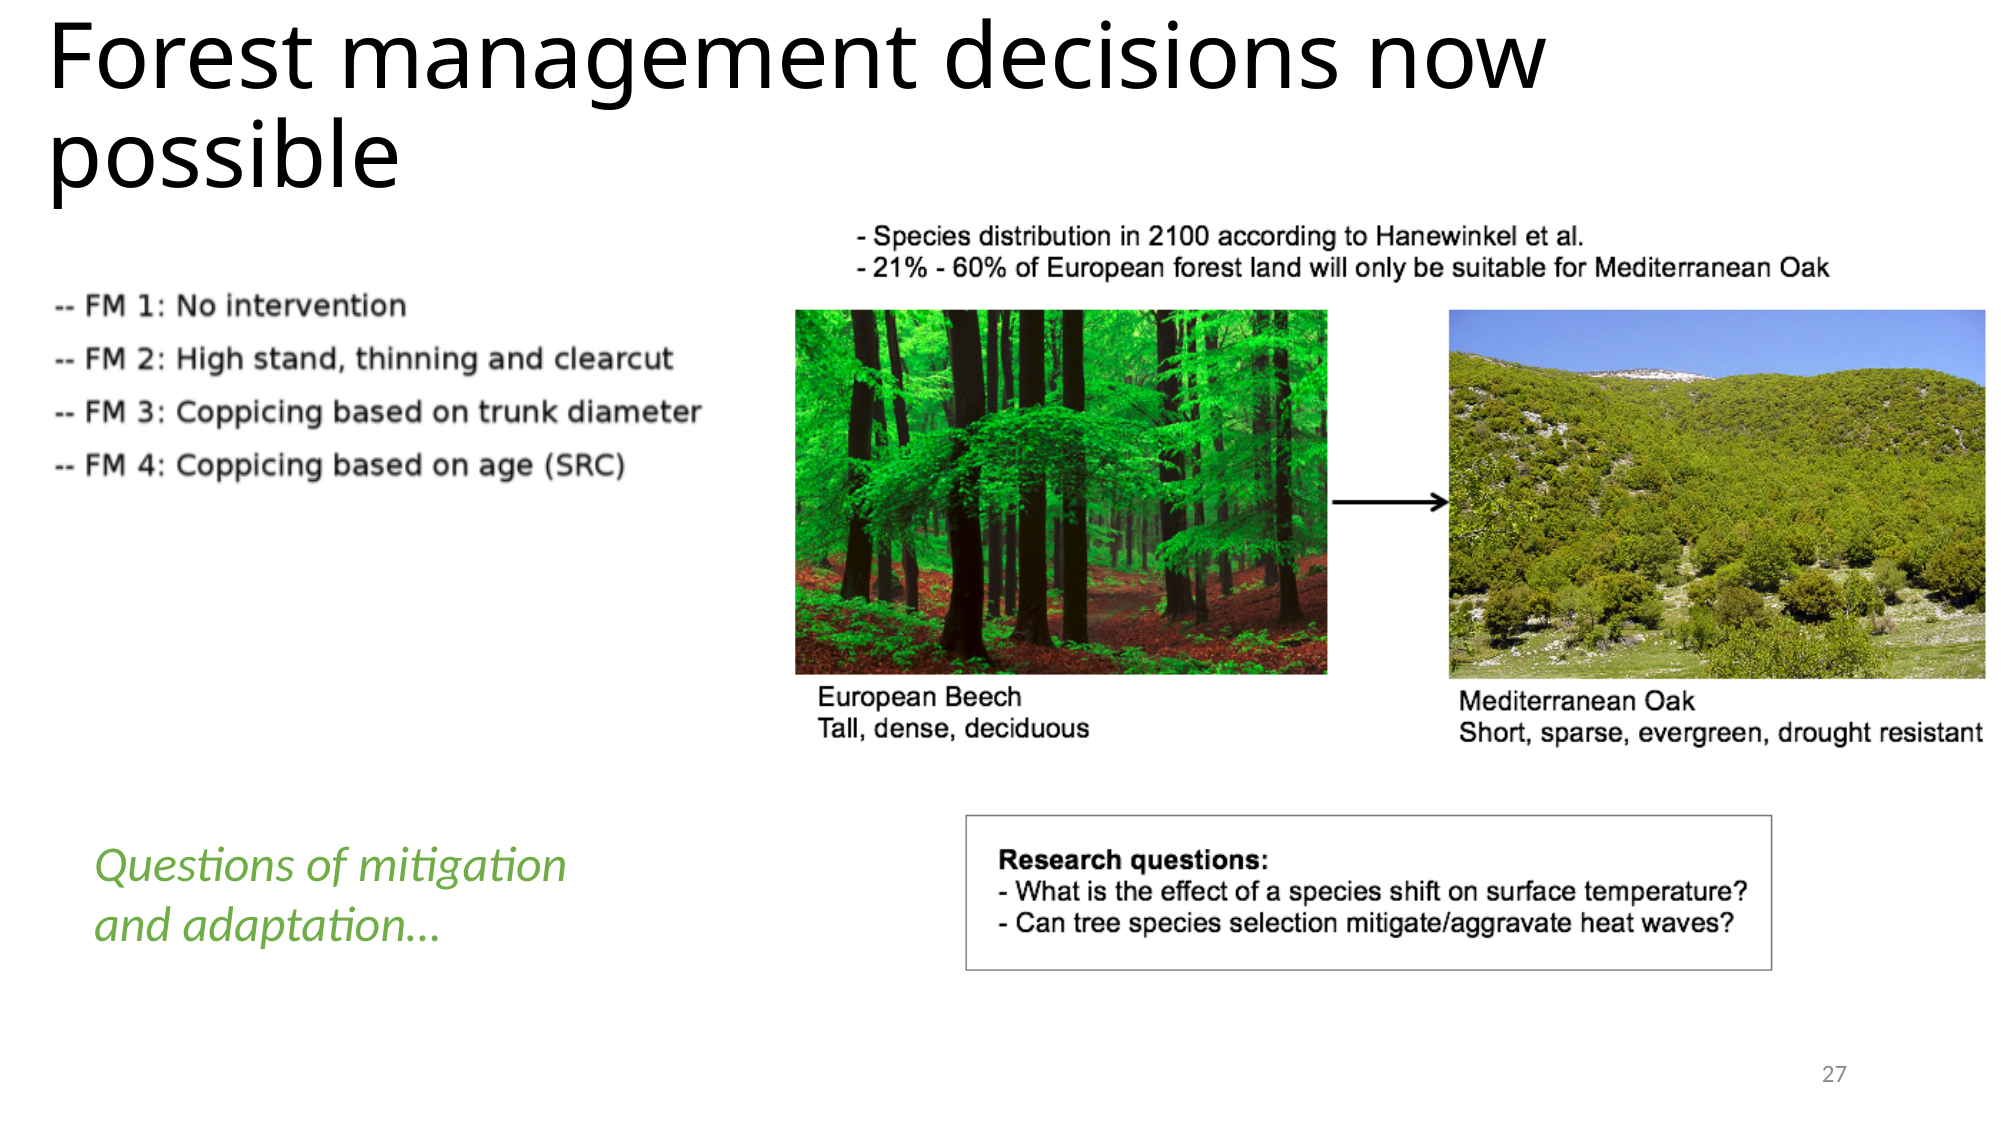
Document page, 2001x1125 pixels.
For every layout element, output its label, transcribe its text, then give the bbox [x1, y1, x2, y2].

slide_number 27 [1412, 1042, 1863, 1103]
picture [794, 217, 2000, 982]
title Forest management decisions now possible [31, 0, 1757, 218]
text_box Questions of mitigation and adaptation… [79, 824, 662, 959]
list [31, 264, 719, 500]
